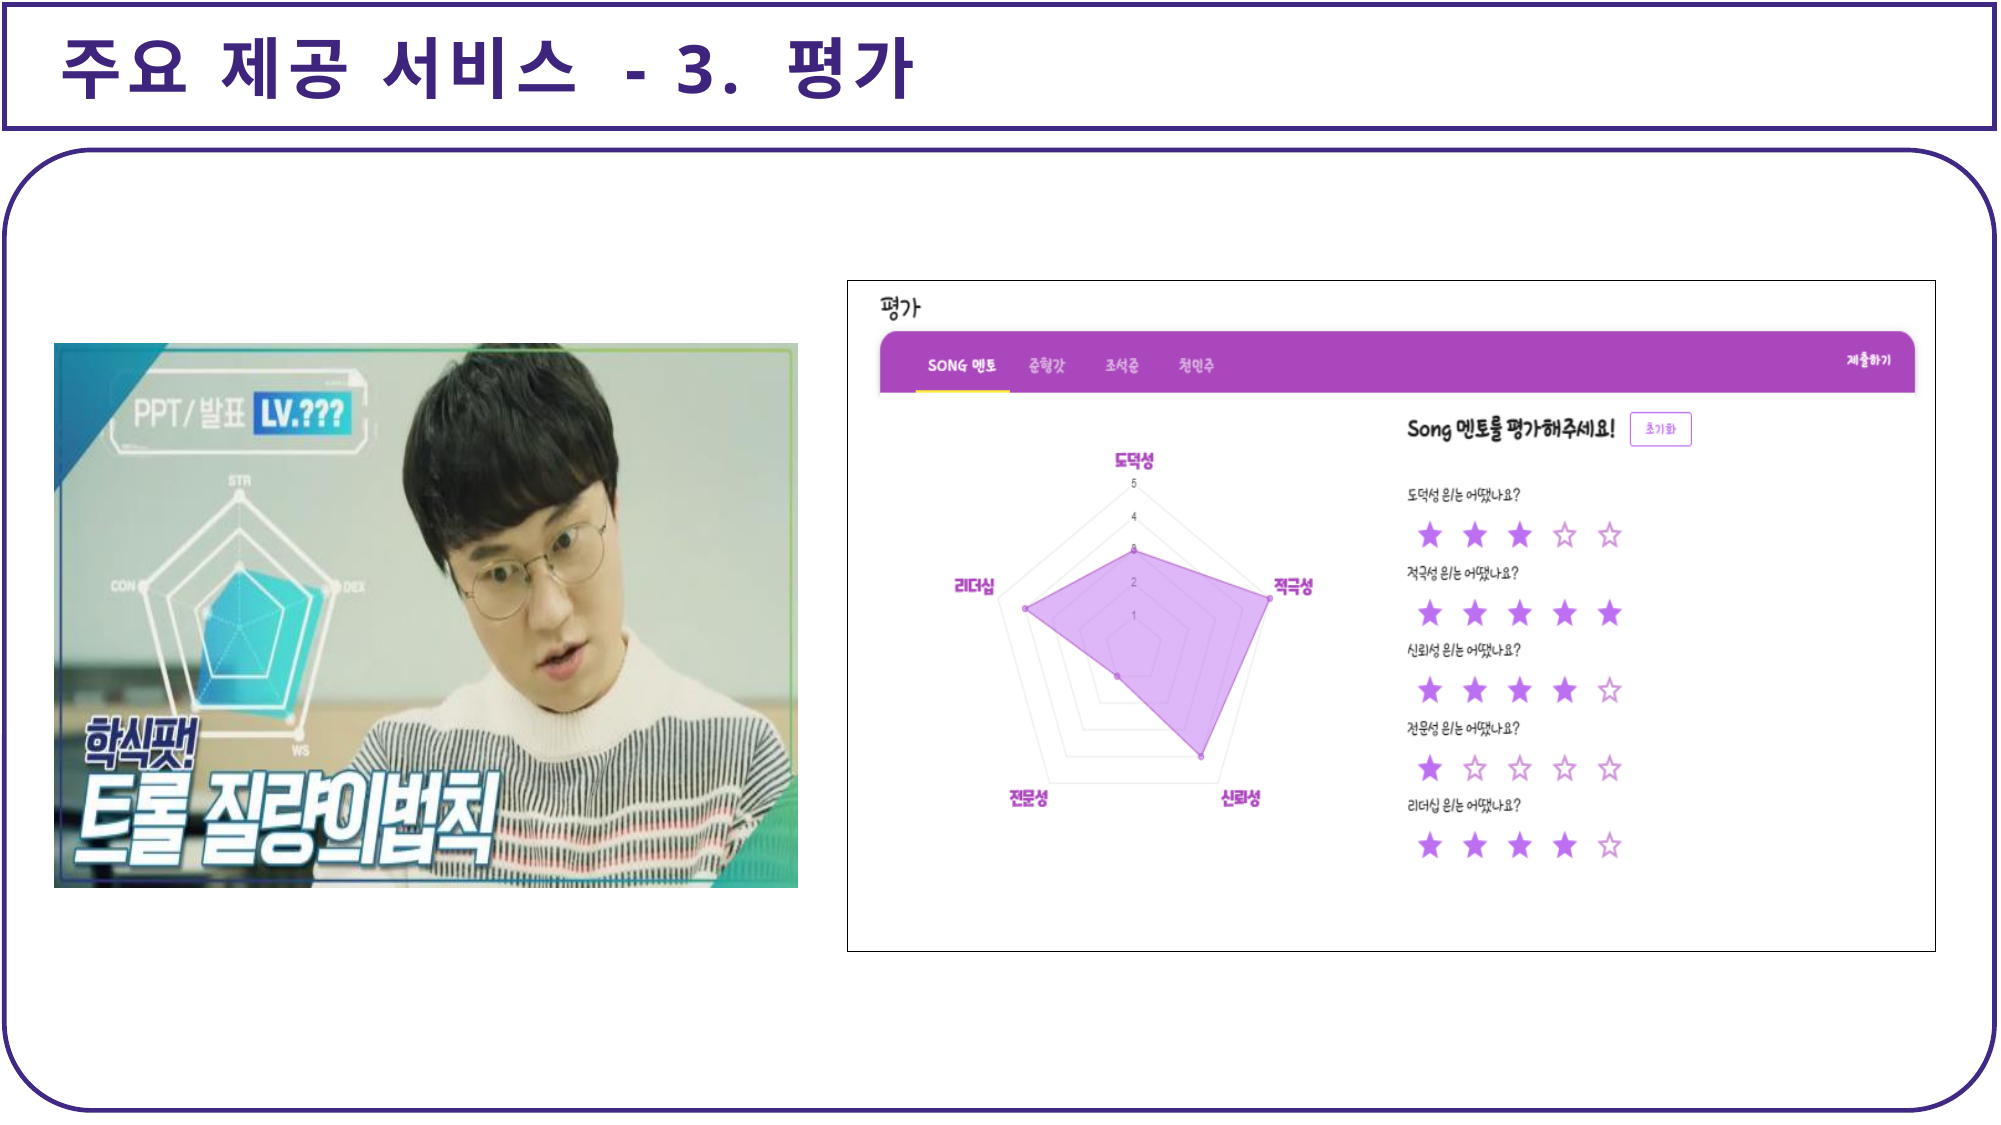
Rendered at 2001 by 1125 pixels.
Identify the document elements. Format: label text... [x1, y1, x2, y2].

text_box 주요 제공 서비스 - 3. 평가 [3, 4, 1996, 129]
text_box [3, 148, 1996, 1112]
picture [54, 343, 798, 888]
picture [847, 280, 1936, 952]
